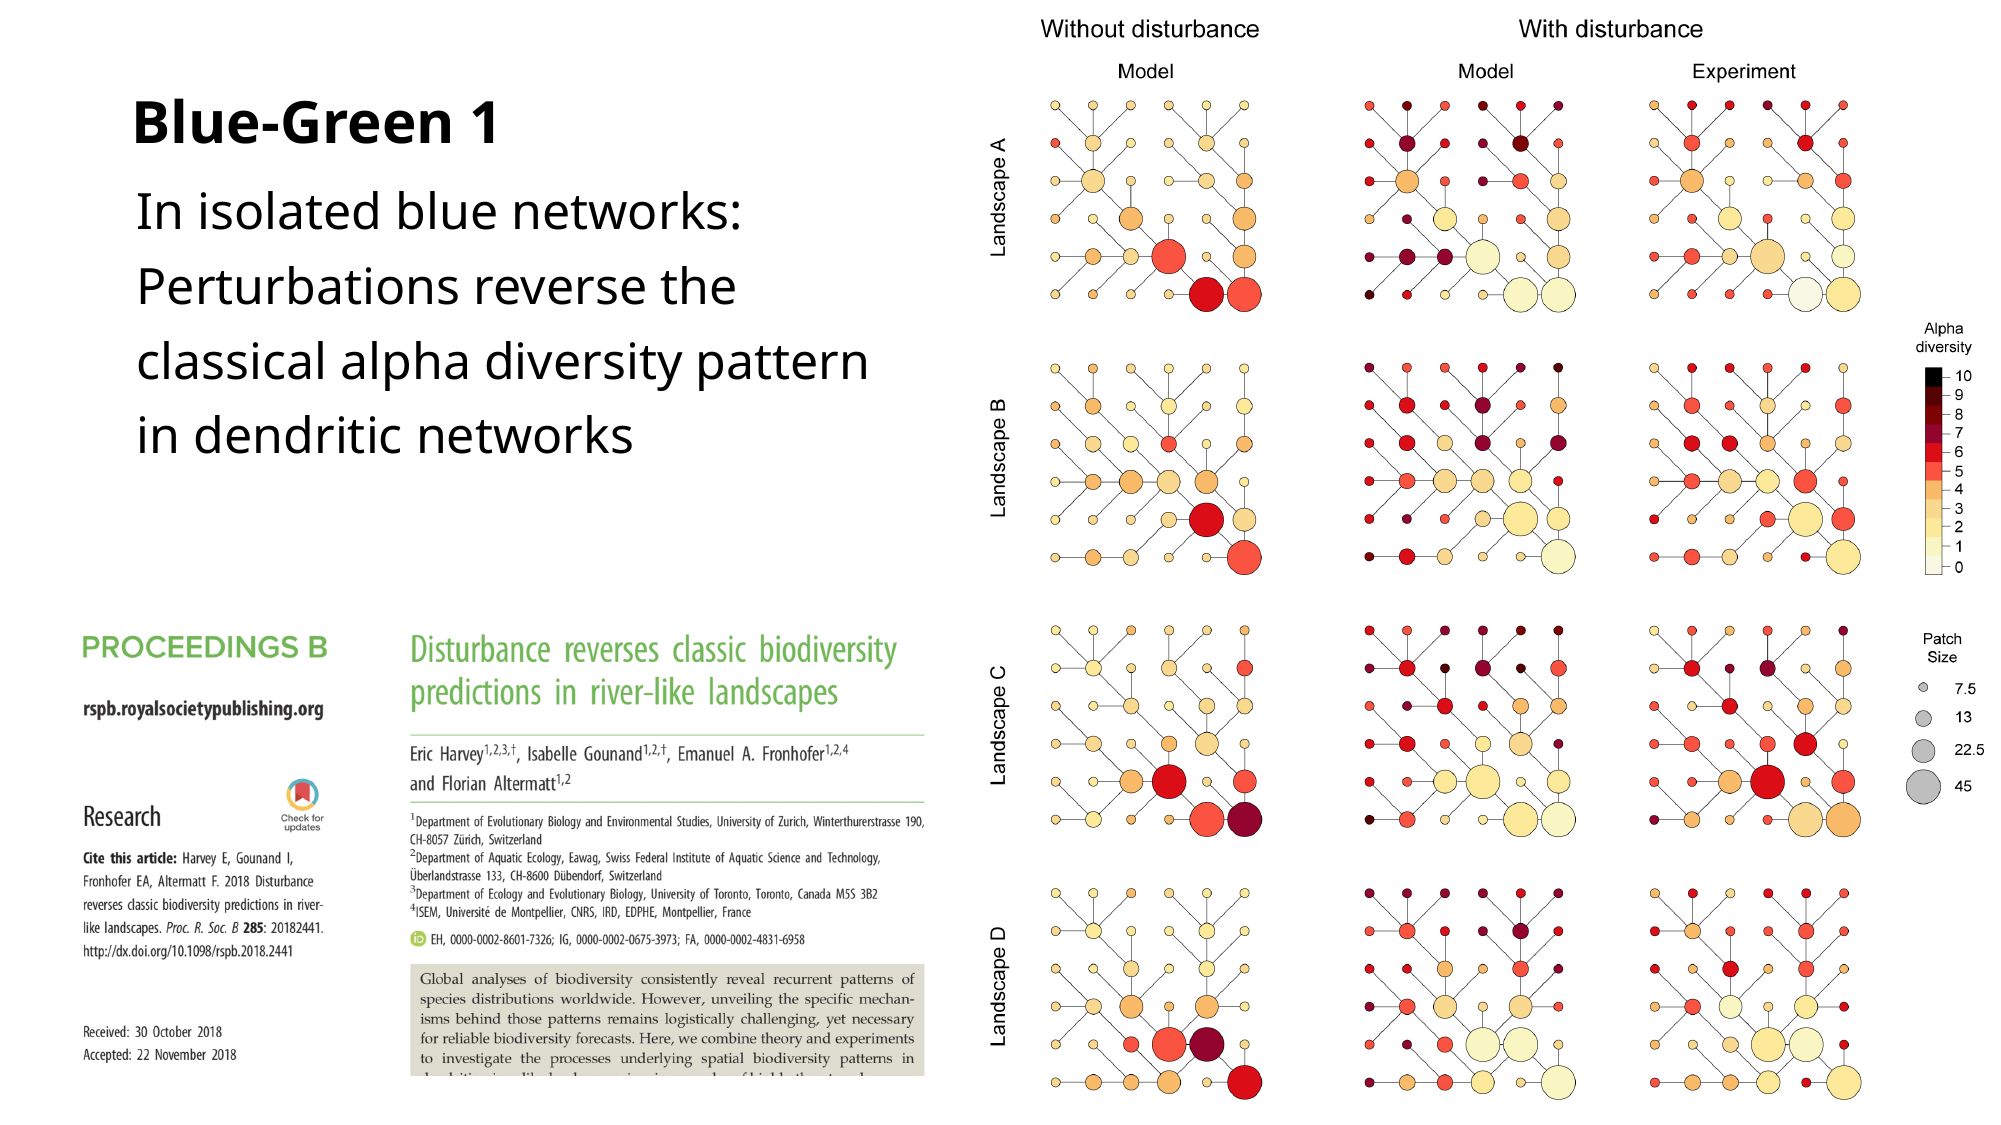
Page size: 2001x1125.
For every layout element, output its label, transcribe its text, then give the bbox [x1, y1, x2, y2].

subtitle In isolated blue networks: Perturbations reverse the classical alpha diversity pattern in dendritic networks [121, 178, 921, 451]
picture [33, 0, 2000, 1125]
text_box Blue-Green 1 [116, 77, 519, 162]
